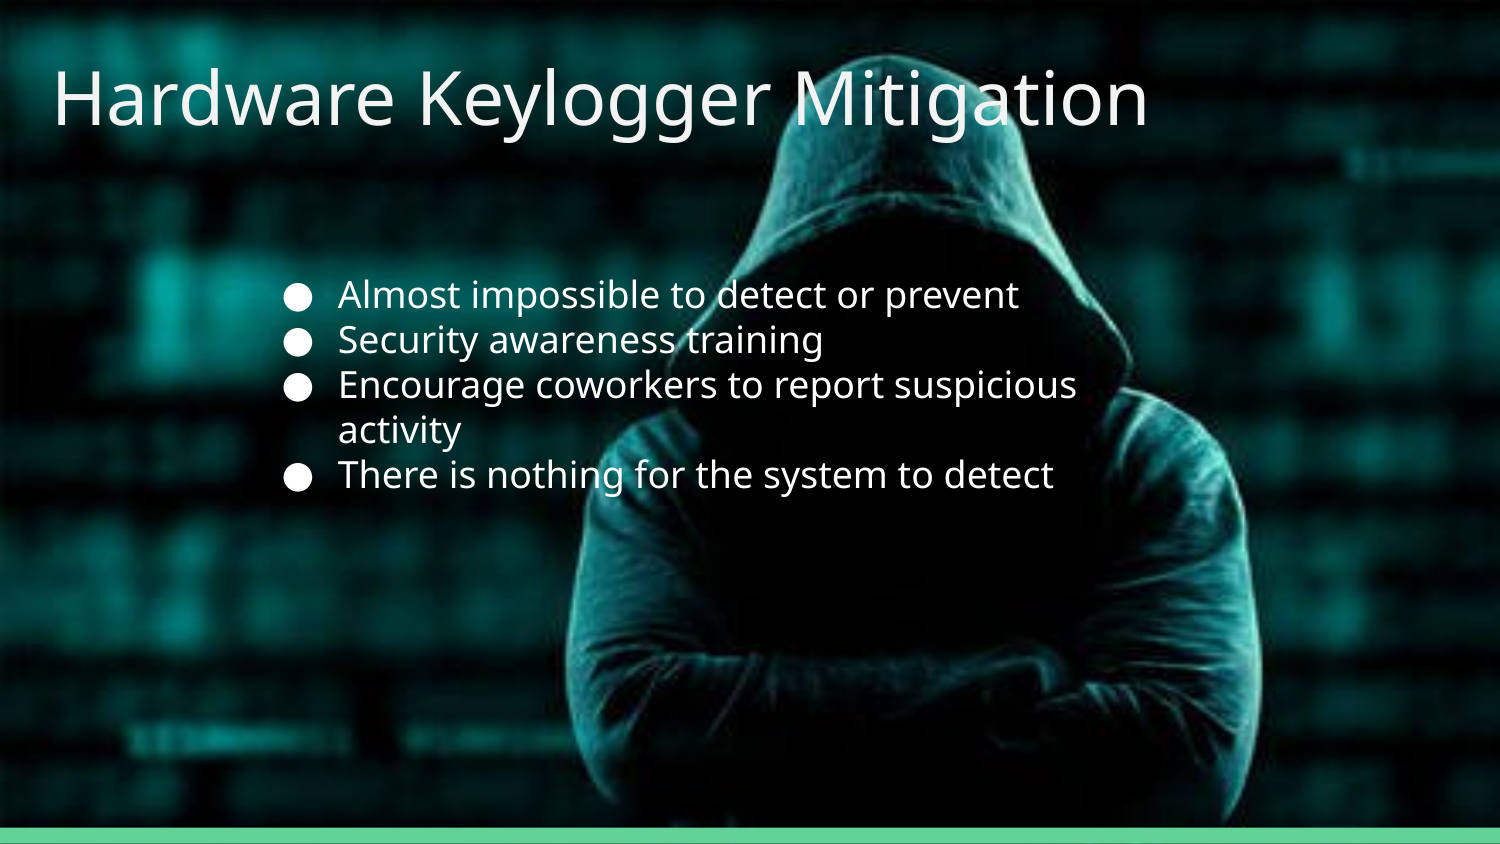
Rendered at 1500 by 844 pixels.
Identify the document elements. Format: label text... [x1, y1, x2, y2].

text_box Almost impossible to detect or prevent Security awareness training Encourage coworkers to report suspicious activity There is nothing for the system to detect [247, 255, 1218, 475]
text_box [65, 216, 984, 780]
picture [0, 0, 1500, 827]
title Hardware Keylogger Mitigation [36, 35, 1245, 130]
